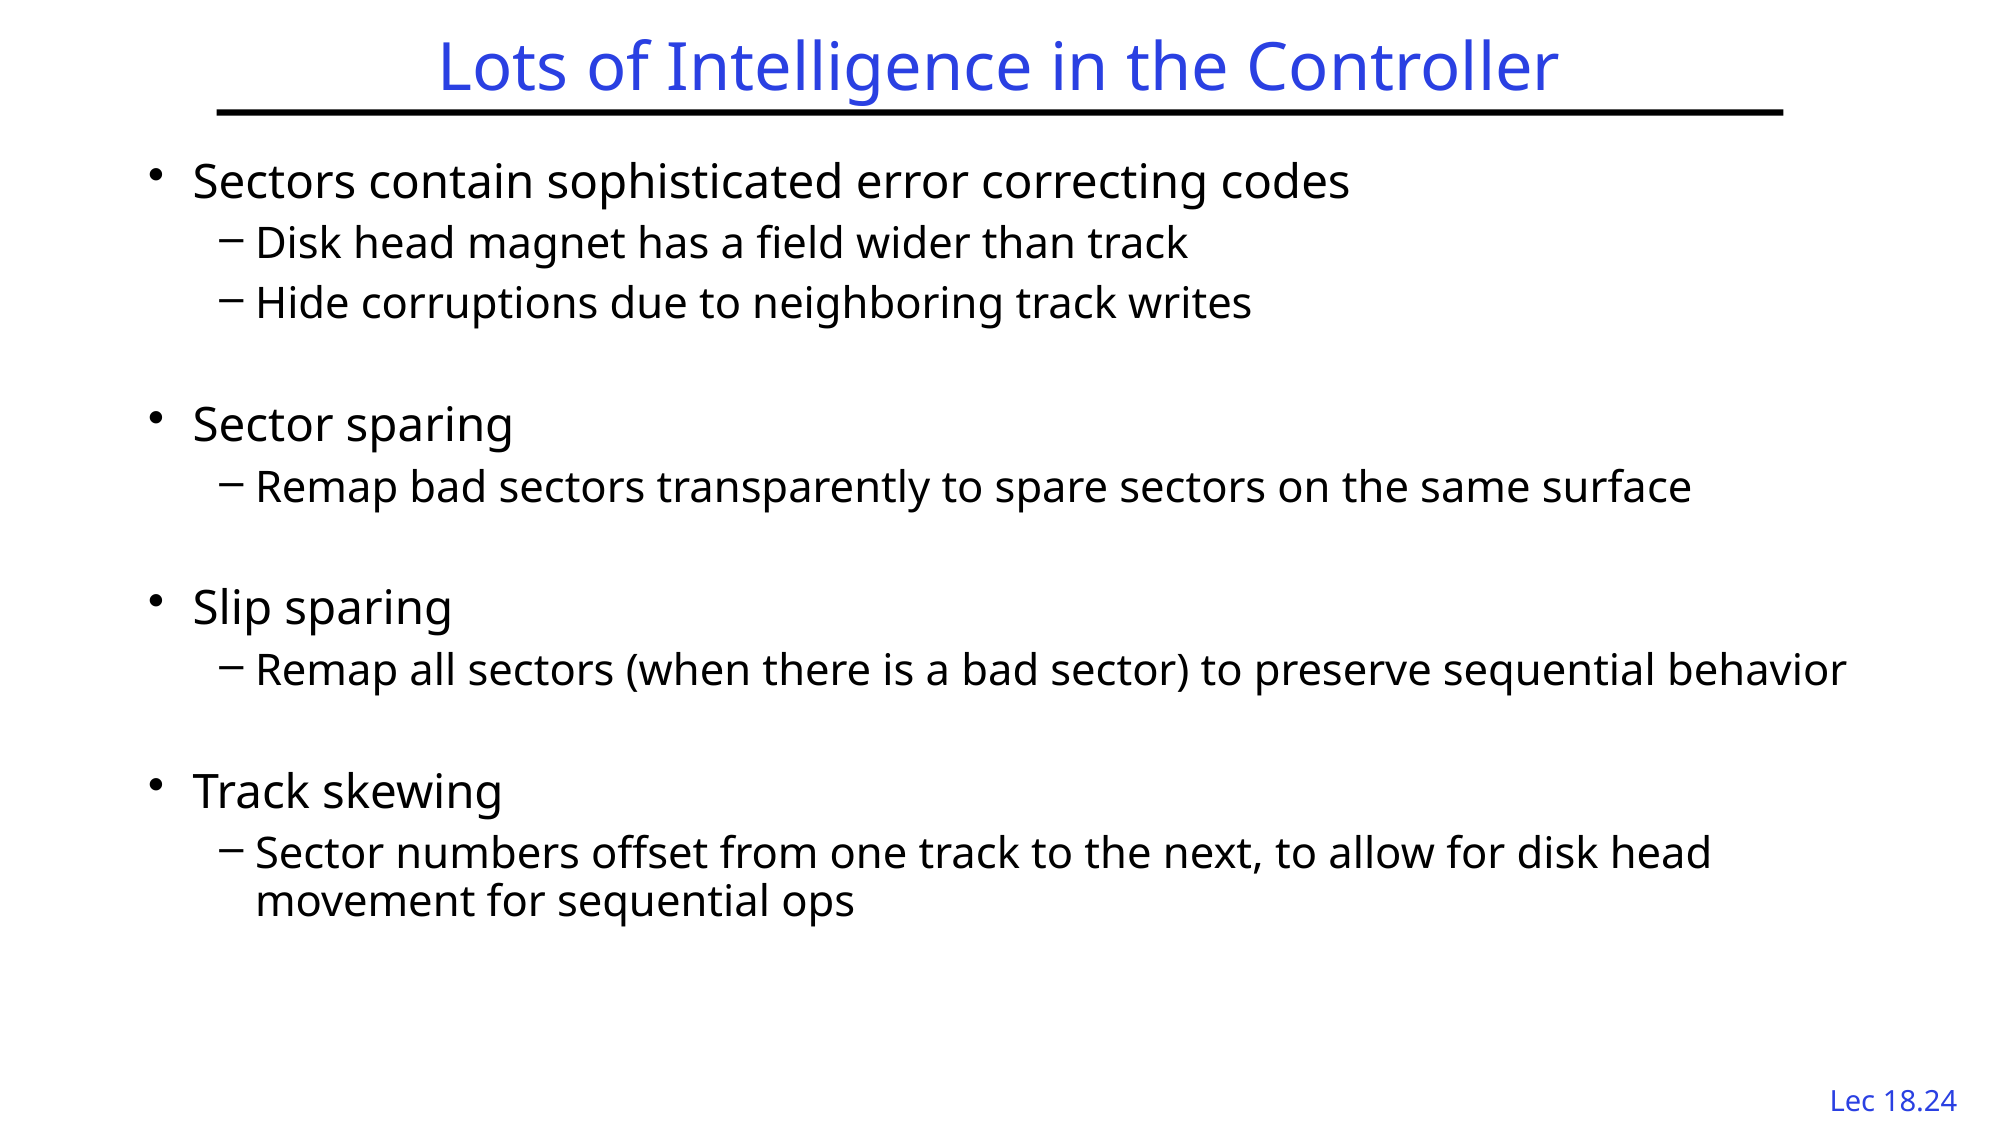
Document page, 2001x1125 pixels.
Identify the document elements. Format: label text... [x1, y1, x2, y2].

title Lots of Intelligence in the Controller [216, 24, 1784, 113]
list Sectors contain sophisticated error correcting codes Disk head magnet has a field wider than track Hide corruptions due to neighboring track writes Sector sparing Remap bad sectors transparently to spare sectors on the same surface Slip sparing Remap all sectors (when there is a bad sector) to preserve sequential behavior Track skewing Sector numbers offset from one track to the next, to allow for disk head movement for sequential ops [133, 149, 1867, 988]
